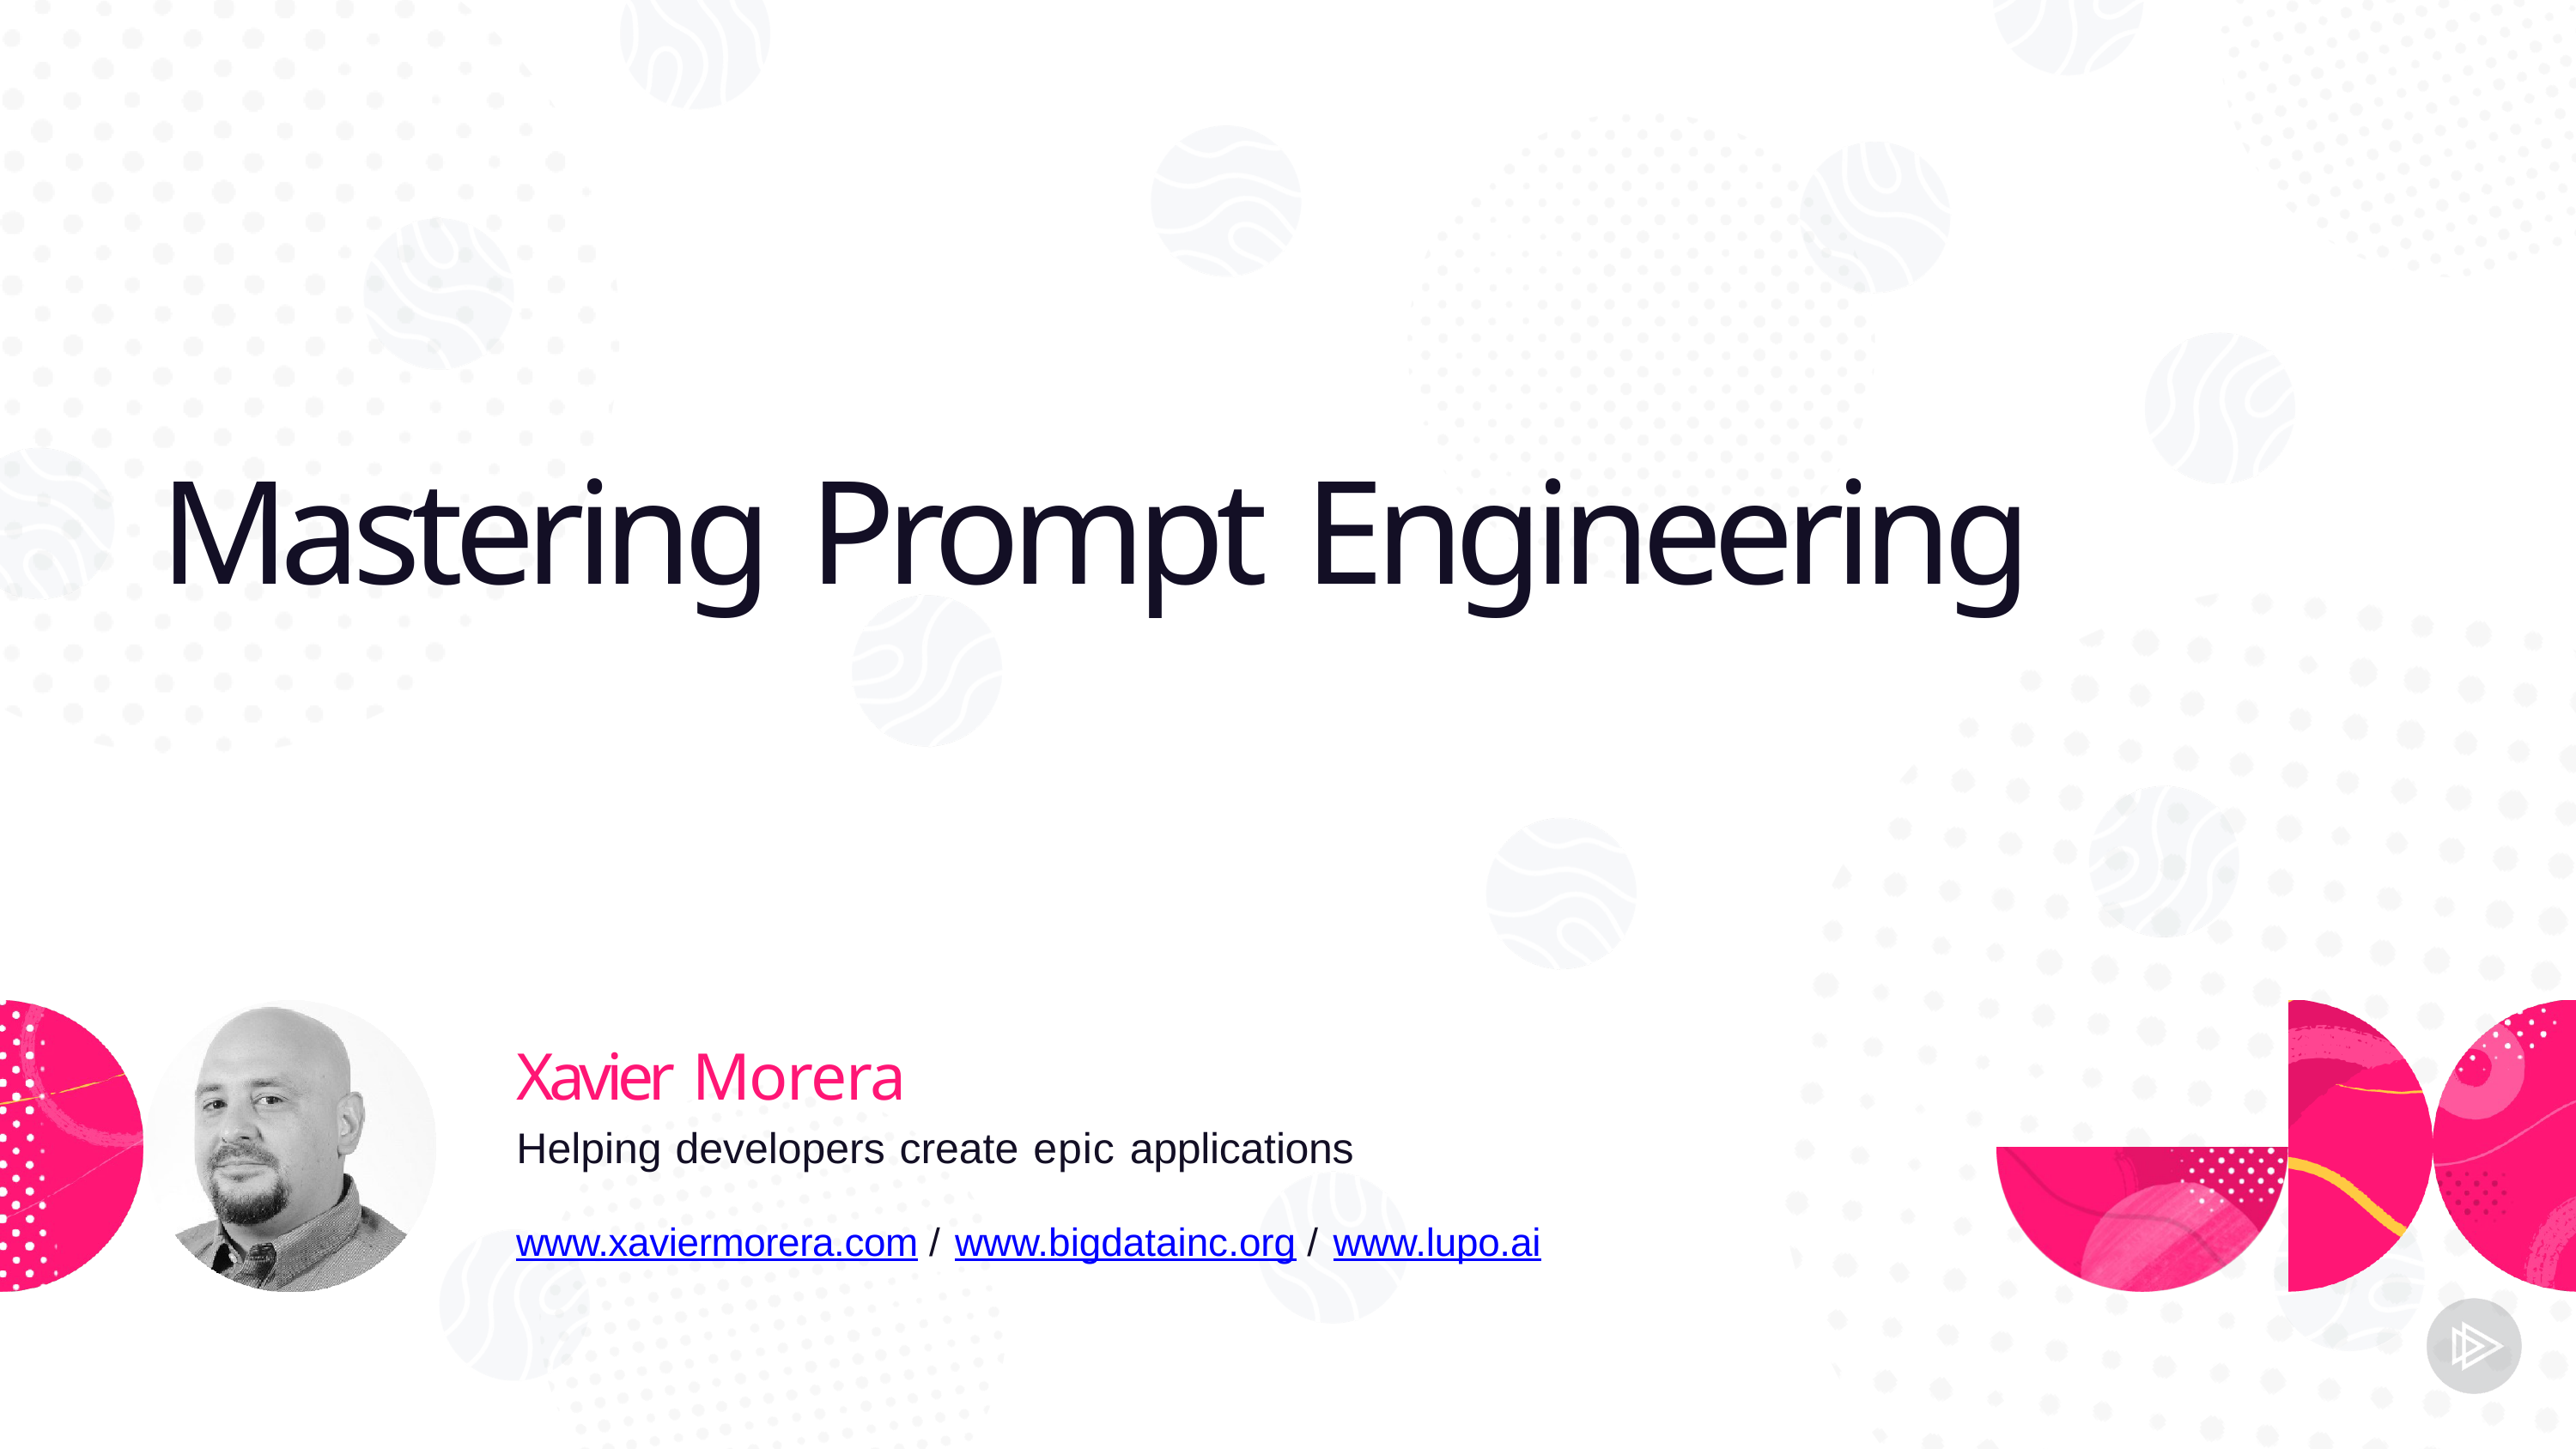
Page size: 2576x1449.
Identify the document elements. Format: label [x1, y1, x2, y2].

picture [144, 1000, 437, 1292]
text_box [0, 0, 2576, 1449]
